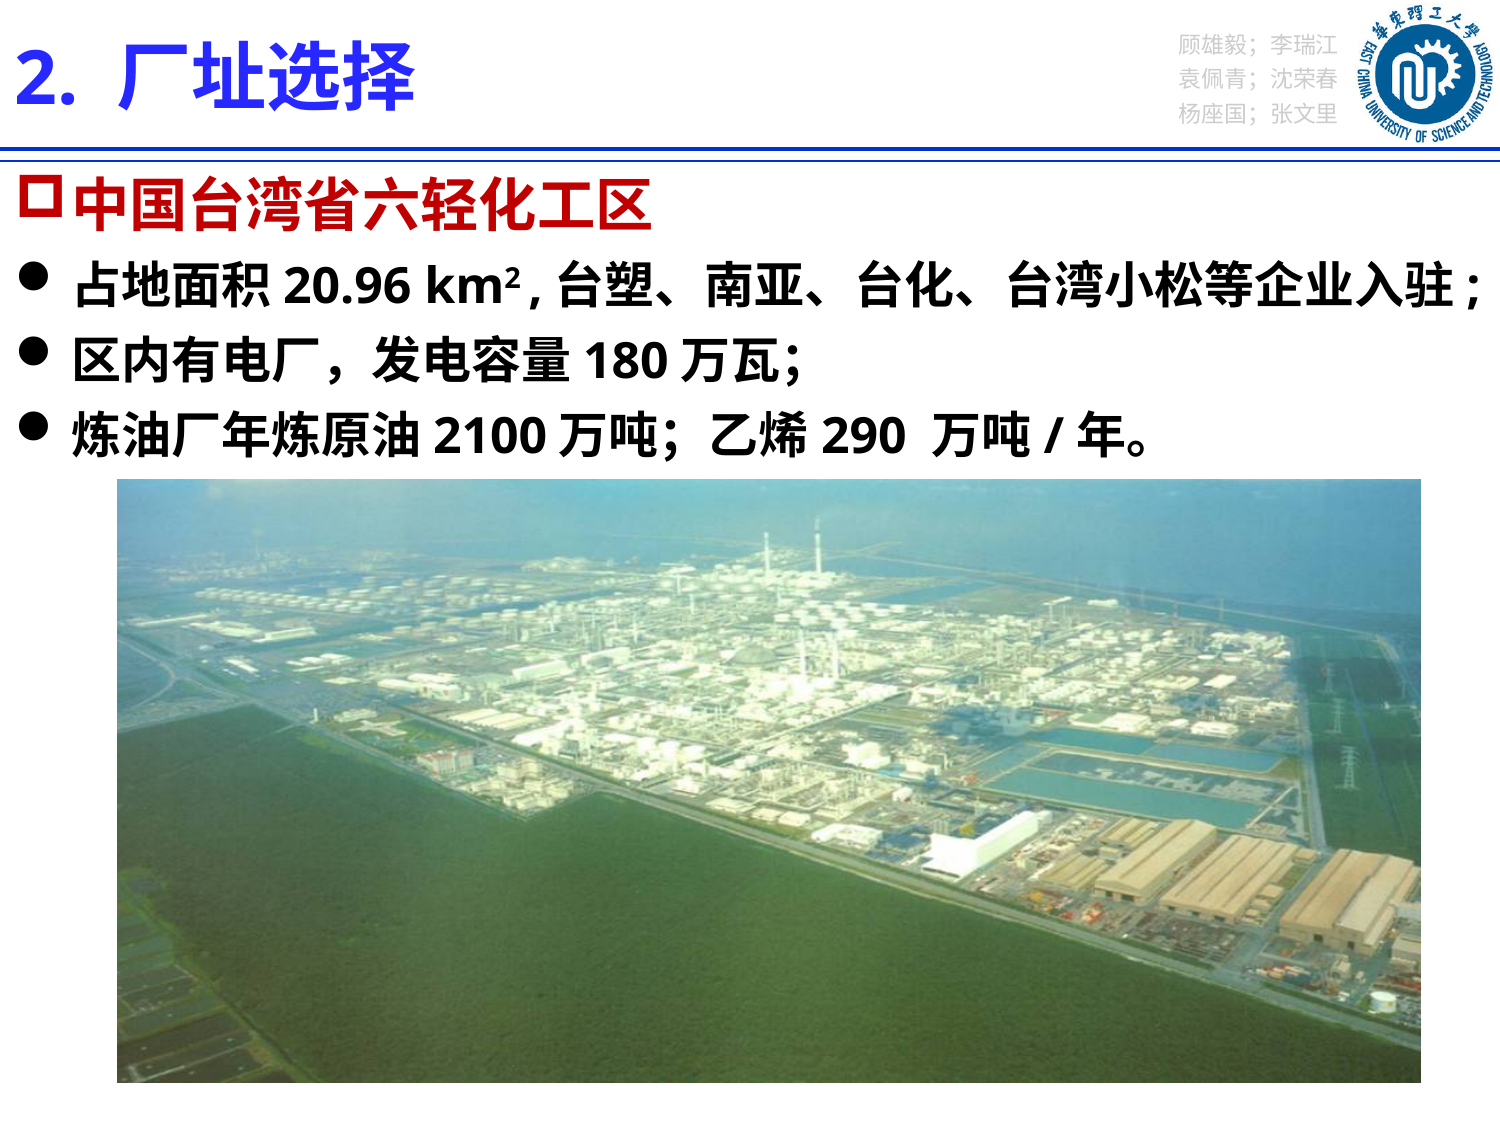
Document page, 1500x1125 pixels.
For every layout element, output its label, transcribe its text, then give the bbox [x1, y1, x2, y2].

text_box 2. 厂址选择 [0, 21, 1500, 127]
picture [117, 479, 1421, 1083]
picture [1353, 3, 1495, 21]
text_box 中国台湾省六轻化工区 占地面积20.96 km2 ,台塑、南亚、台化、台湾小松等企业入驻; 区内有电厂，发电容量180万瓦； 炼油厂年炼原油2100万吨；乙烯290 万吨/年。 [0, 160, 1483, 471]
picture [1353, 127, 1495, 145]
